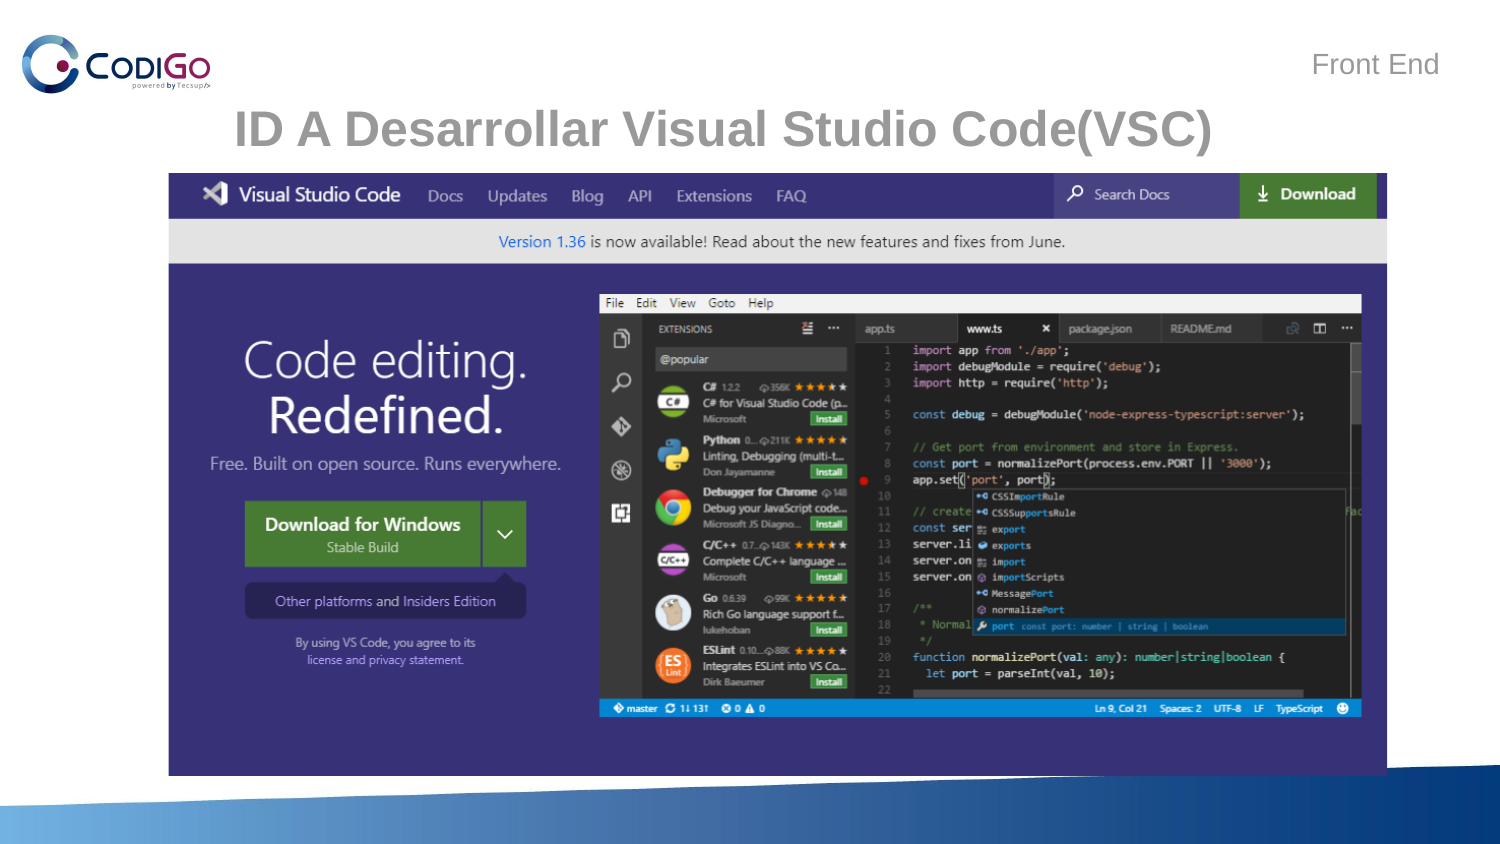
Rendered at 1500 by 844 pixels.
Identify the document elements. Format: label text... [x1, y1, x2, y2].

title ID A Desarrollar Visual Studio Code(VSC) [196, 95, 1444, 158]
picture [0, 0, 1500, 844]
